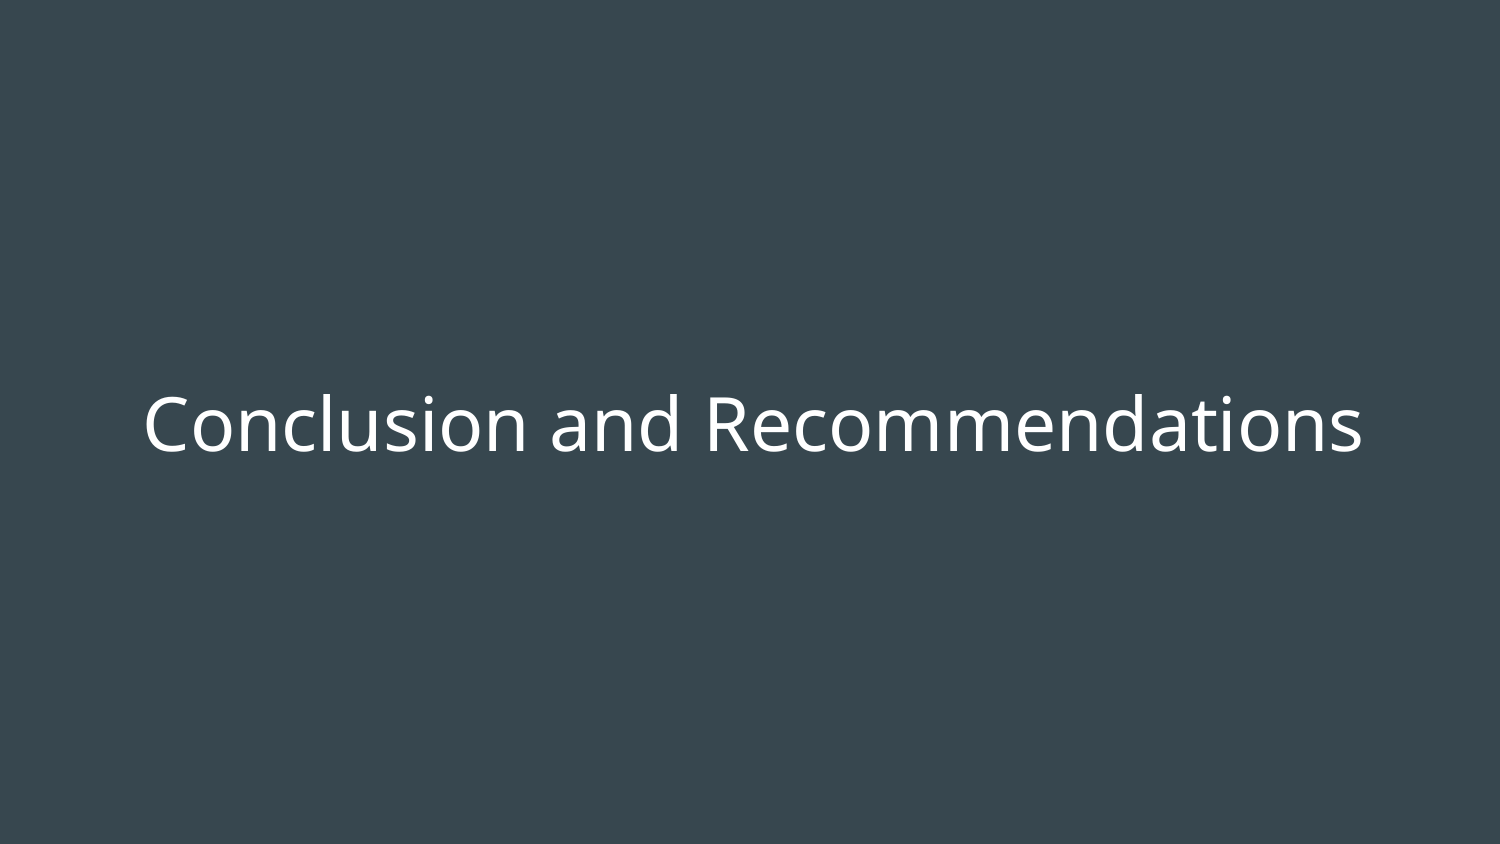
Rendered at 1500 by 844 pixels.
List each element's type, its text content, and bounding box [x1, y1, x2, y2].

title Conclusion and Recommendations [110, 351, 1399, 493]
